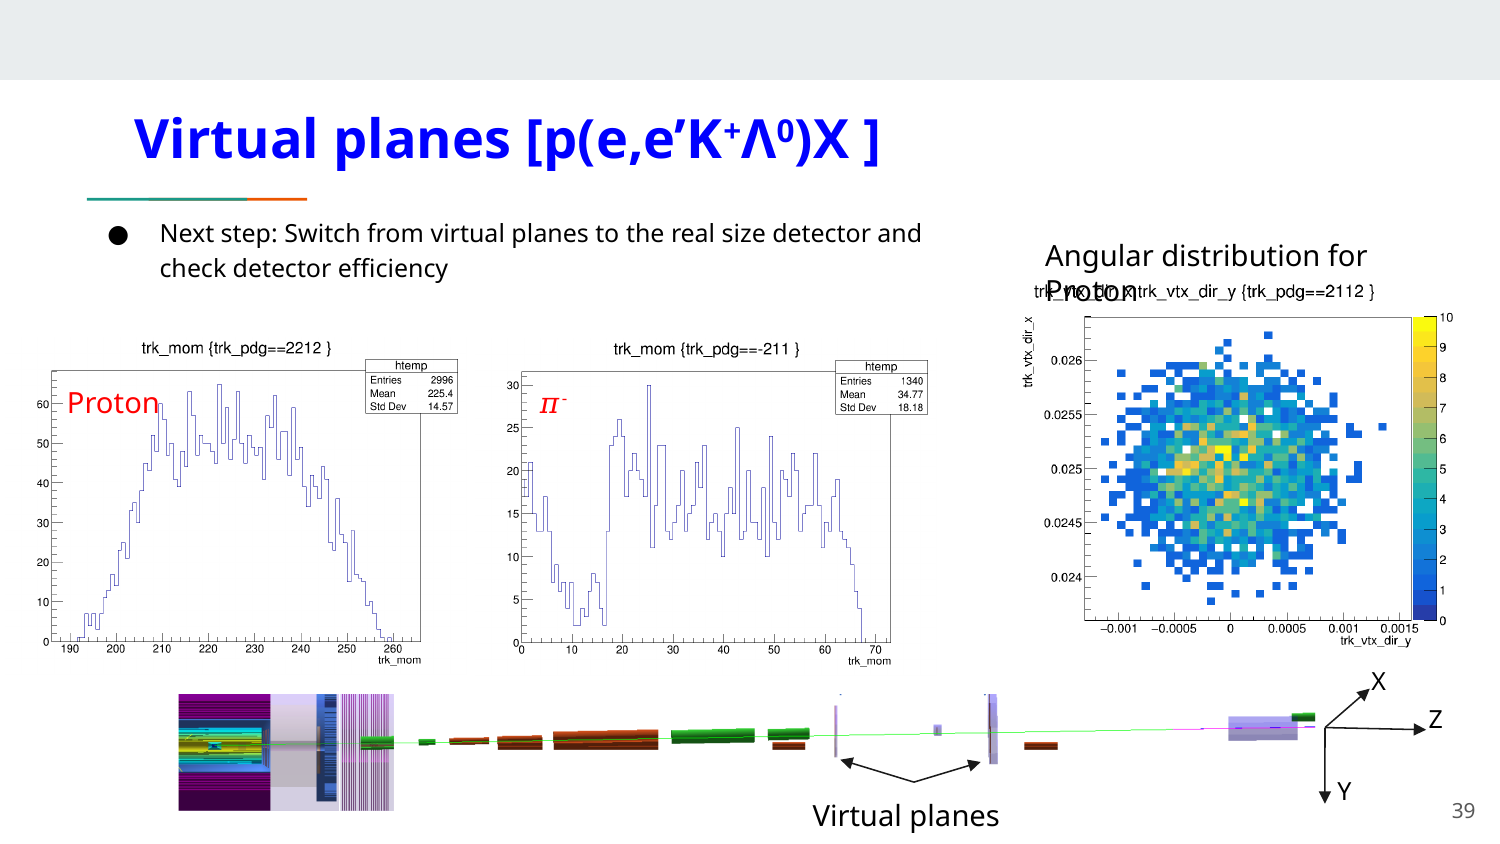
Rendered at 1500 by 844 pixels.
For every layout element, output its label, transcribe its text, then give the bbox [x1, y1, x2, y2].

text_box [5, 337, 937, 676]
text_box Next step: Switch from virtual planes to the real size detector and check detector efficiency [69, 198, 965, 337]
text_box Angular distribution for Proton [1030, 222, 1477, 301]
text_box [1322, 650, 1464, 819]
picture [174, 693, 1322, 811]
slide_number 39 [1400, 779, 1491, 844]
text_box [913, 761, 981, 783]
text_box Virtual planes [797, 819, 1031, 841]
title Virtual planes [p(e,e’K+Λ0)X ] [119, 89, 1381, 177]
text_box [839, 759, 915, 783]
picture [945, 278, 1464, 658]
